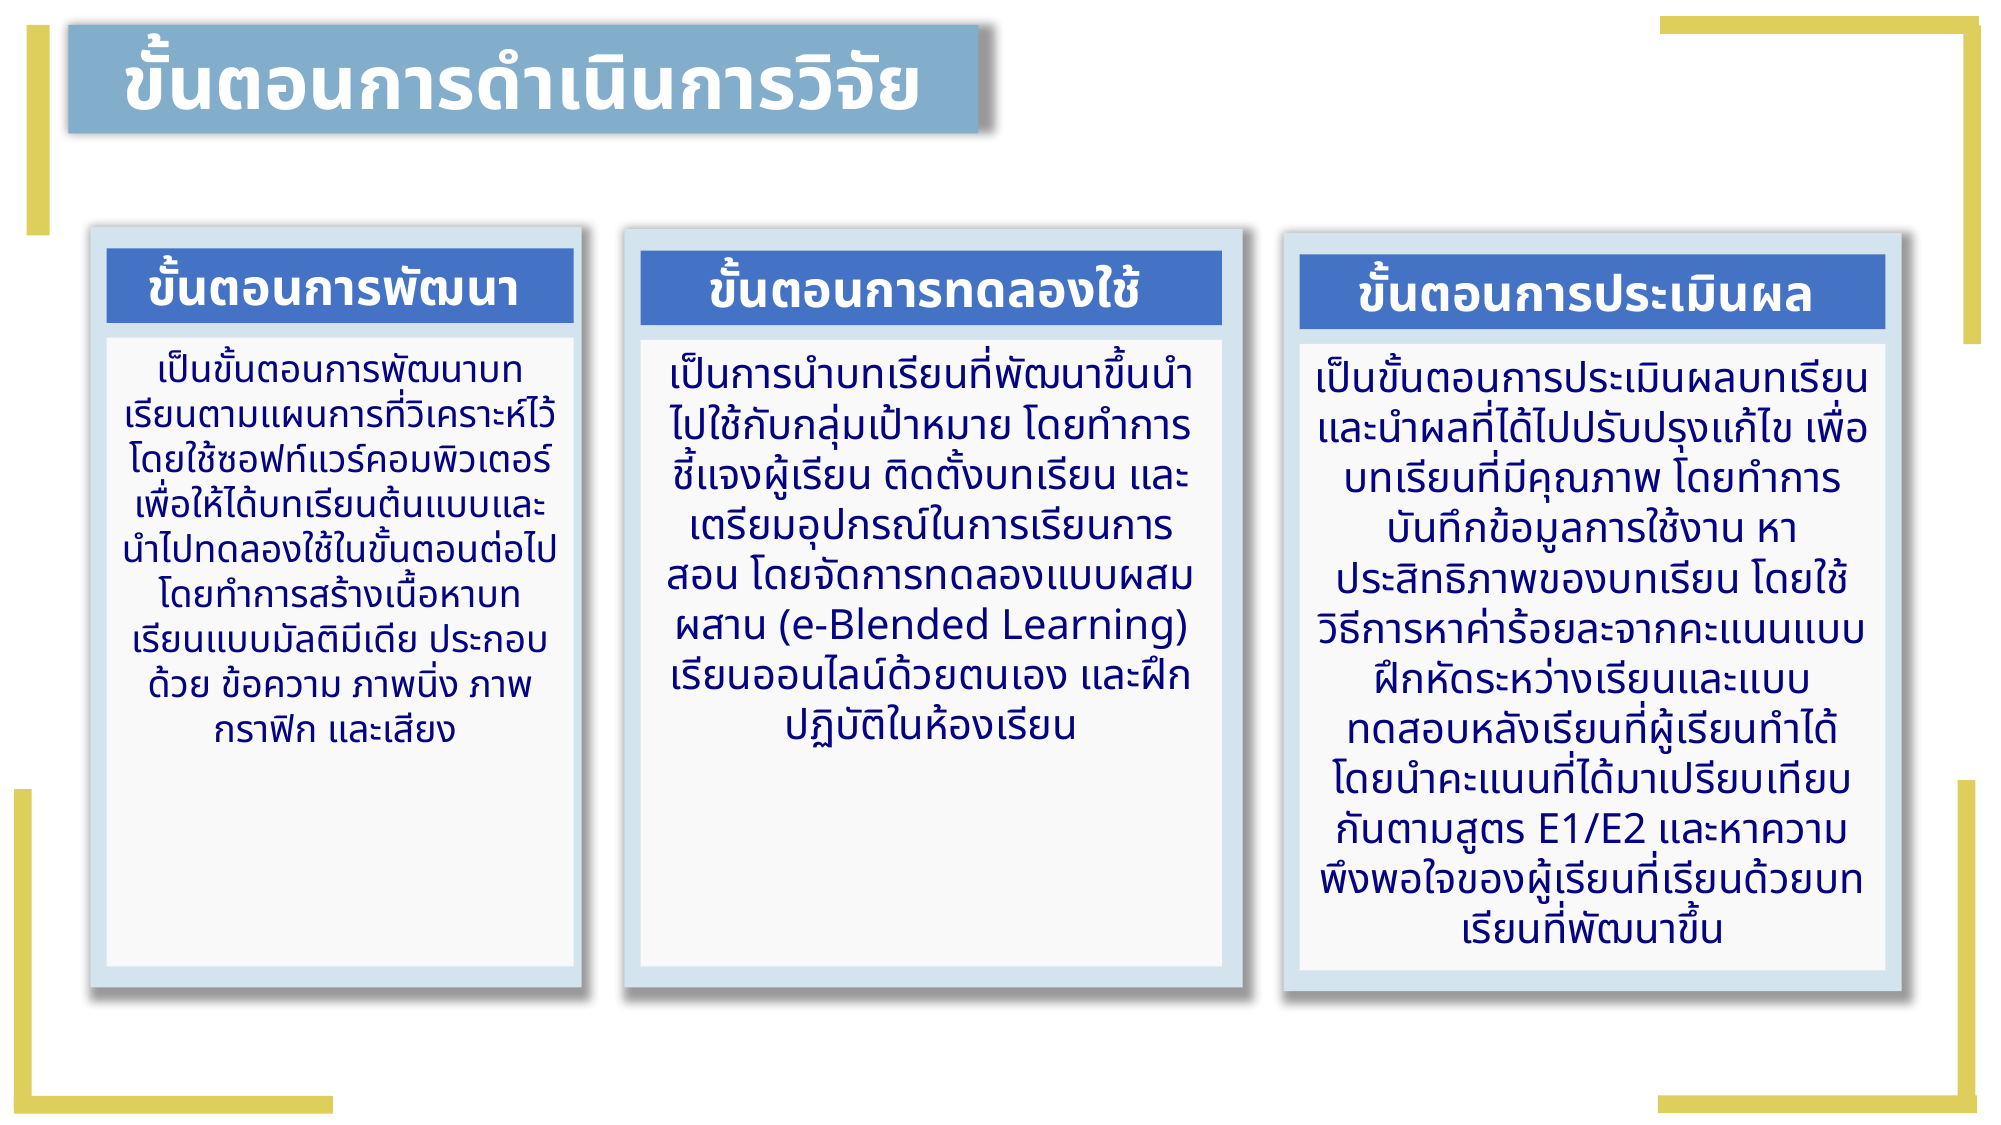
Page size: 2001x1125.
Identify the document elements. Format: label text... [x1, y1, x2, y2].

text_box [1962, 24, 1982, 345]
text_box [13, 1095, 334, 1115]
text_box [13, 788, 33, 1109]
text_box ขั้นตอนการดำเนินการวิจัย [68, 24, 979, 134]
text_box [1657, 1094, 1978, 1114]
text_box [90, 226, 582, 988]
text_box [26, 24, 50, 236]
text_box [1659, 15, 1980, 35]
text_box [624, 229, 1243, 988]
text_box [1283, 232, 1902, 992]
text_box [1957, 779, 1976, 1100]
